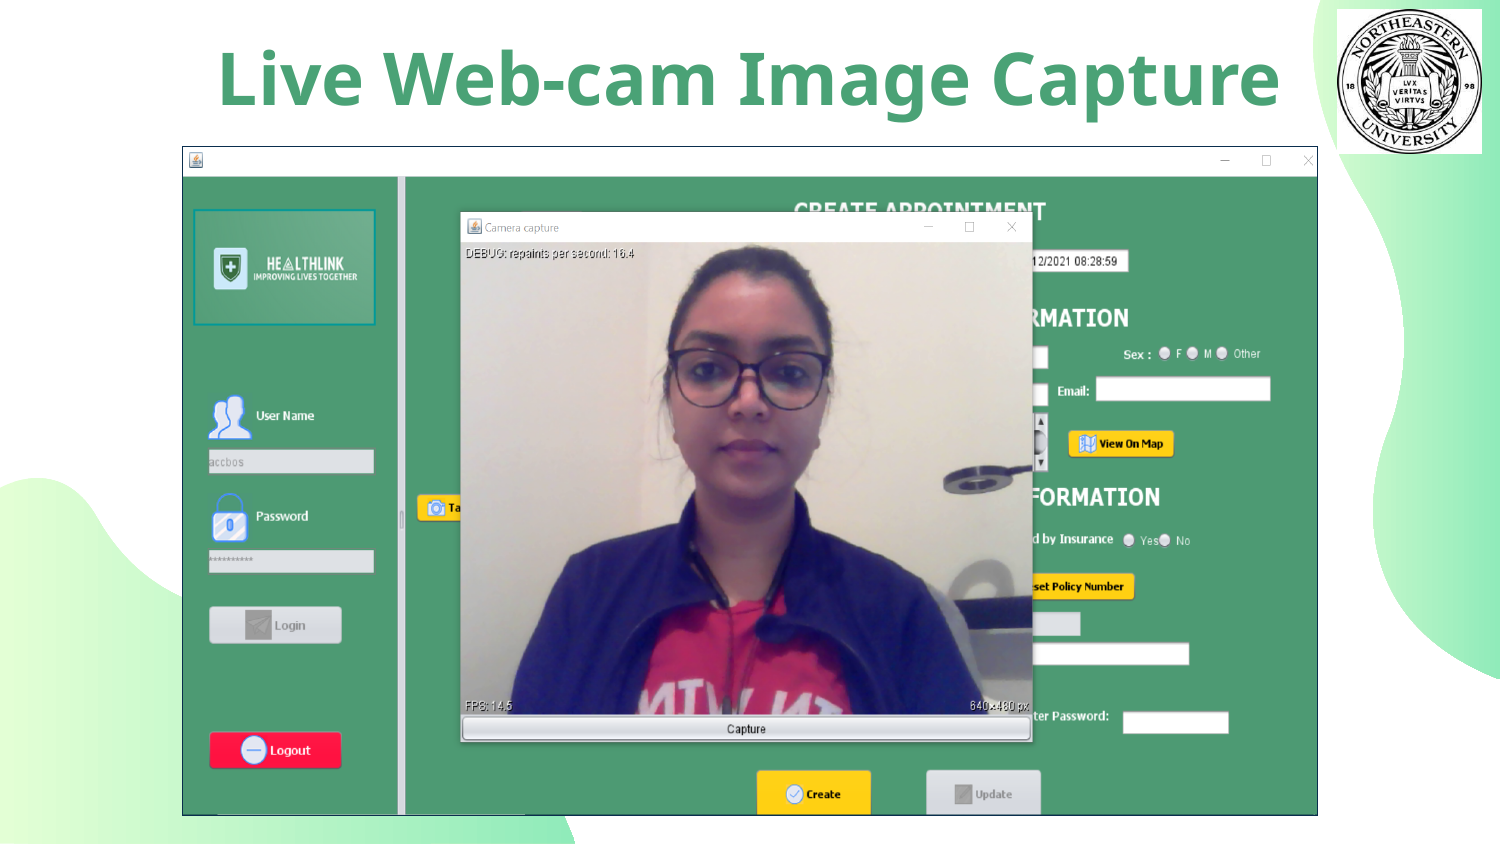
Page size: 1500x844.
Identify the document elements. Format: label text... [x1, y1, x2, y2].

picture [181, 146, 1319, 816]
title Live Web-cam Image Capture [118, 50, 1331, 103]
picture [1336, 8, 1483, 155]
